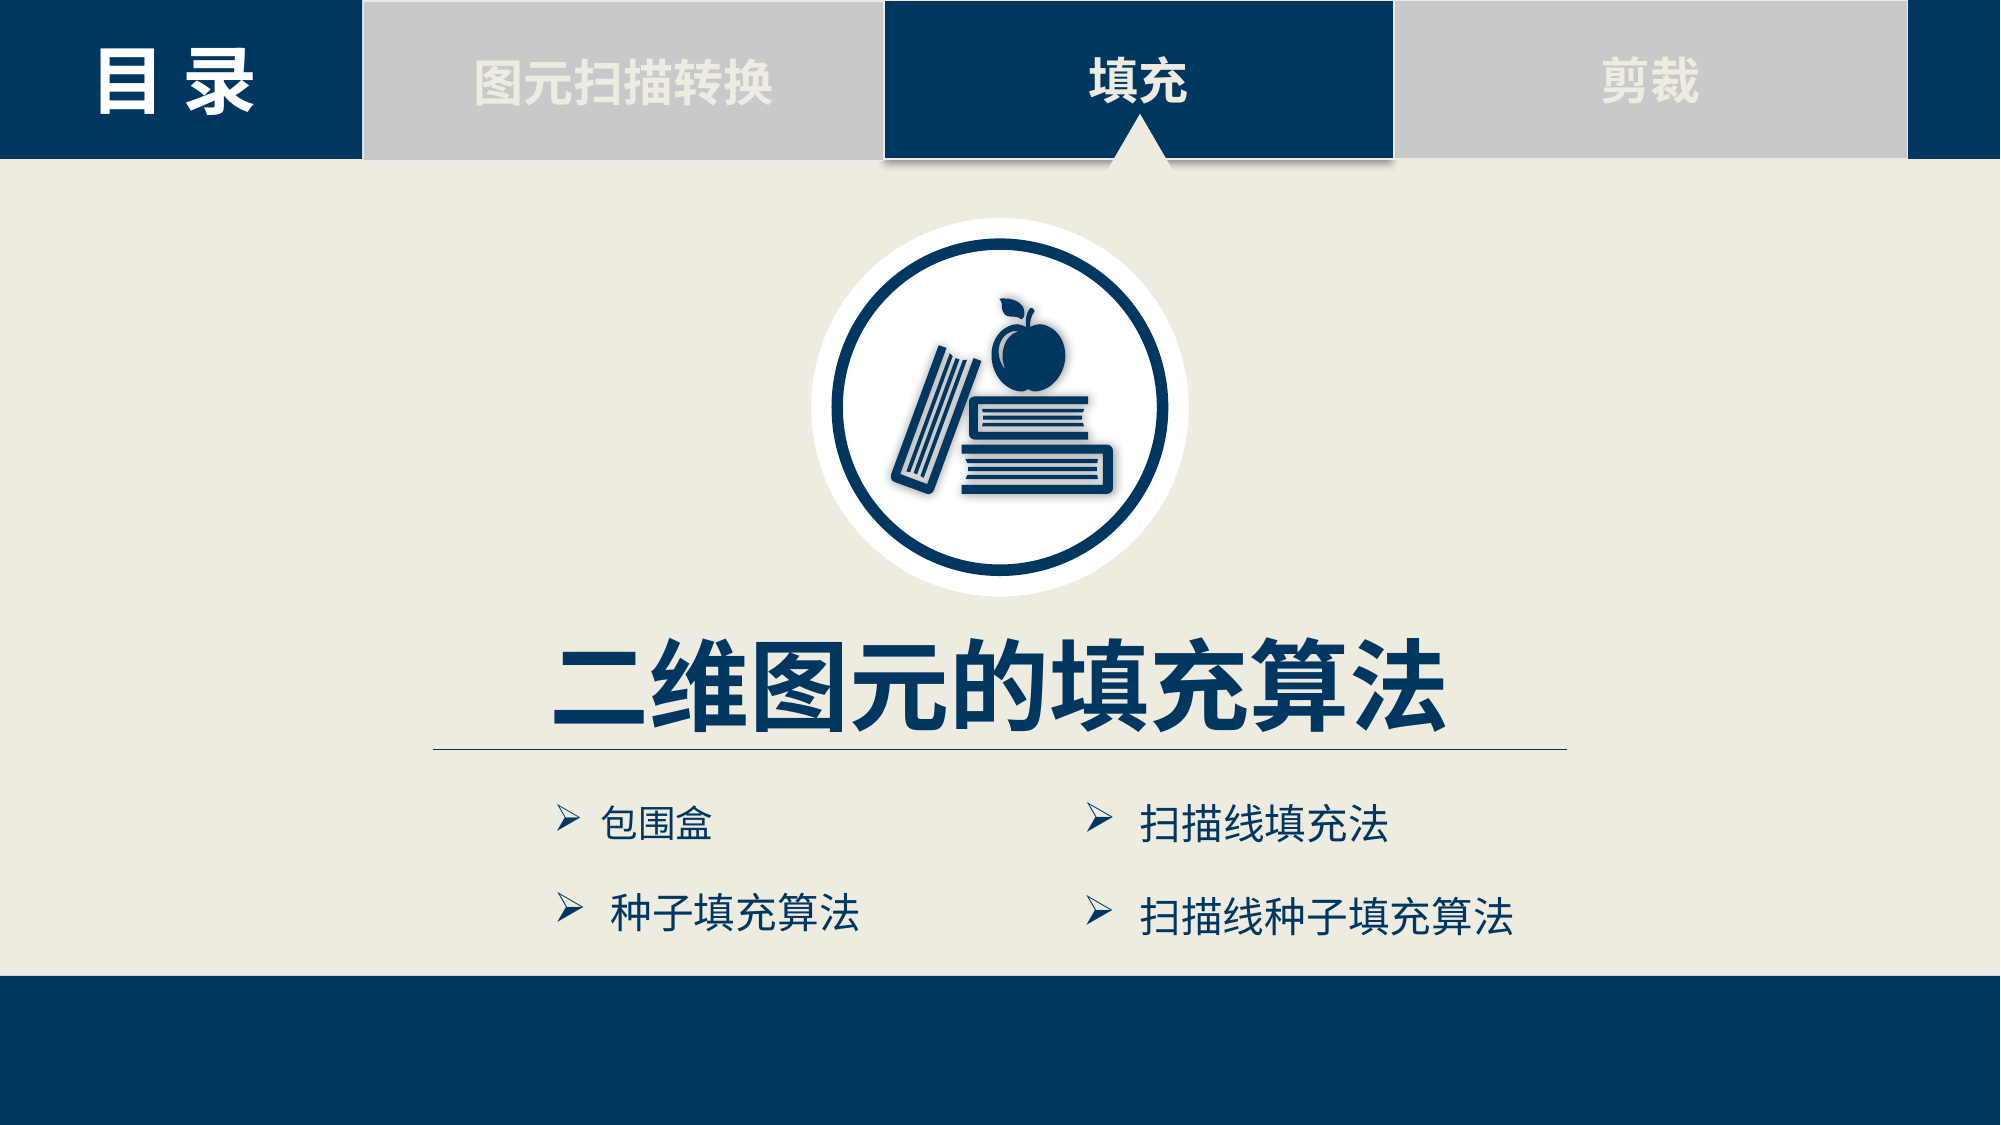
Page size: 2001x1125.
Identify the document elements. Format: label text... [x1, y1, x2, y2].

text_box 种子填充算法 [539, 879, 906, 945]
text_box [810, 217, 1189, 597]
text_box 扫描线填充法 [1068, 789, 1533, 855]
text_box [0, 974, 2000, 1125]
text_box [1094, 113, 1186, 193]
text_box 剪裁 [1393, 0, 1908, 159]
text_box 二维图元的填充算法 [486, 615, 1513, 749]
text_box 目 录 [14, 26, 334, 132]
text_box 填充 [884, 0, 1393, 159]
text_box [1906, 0, 2000, 161]
text_box 包围盒 [539, 792, 762, 853]
text_box [0, 0, 364, 161]
text_box 图元扫描转换 [363, 1, 884, 161]
text_box 扫描线种子填充算法 [1068, 882, 1646, 948]
